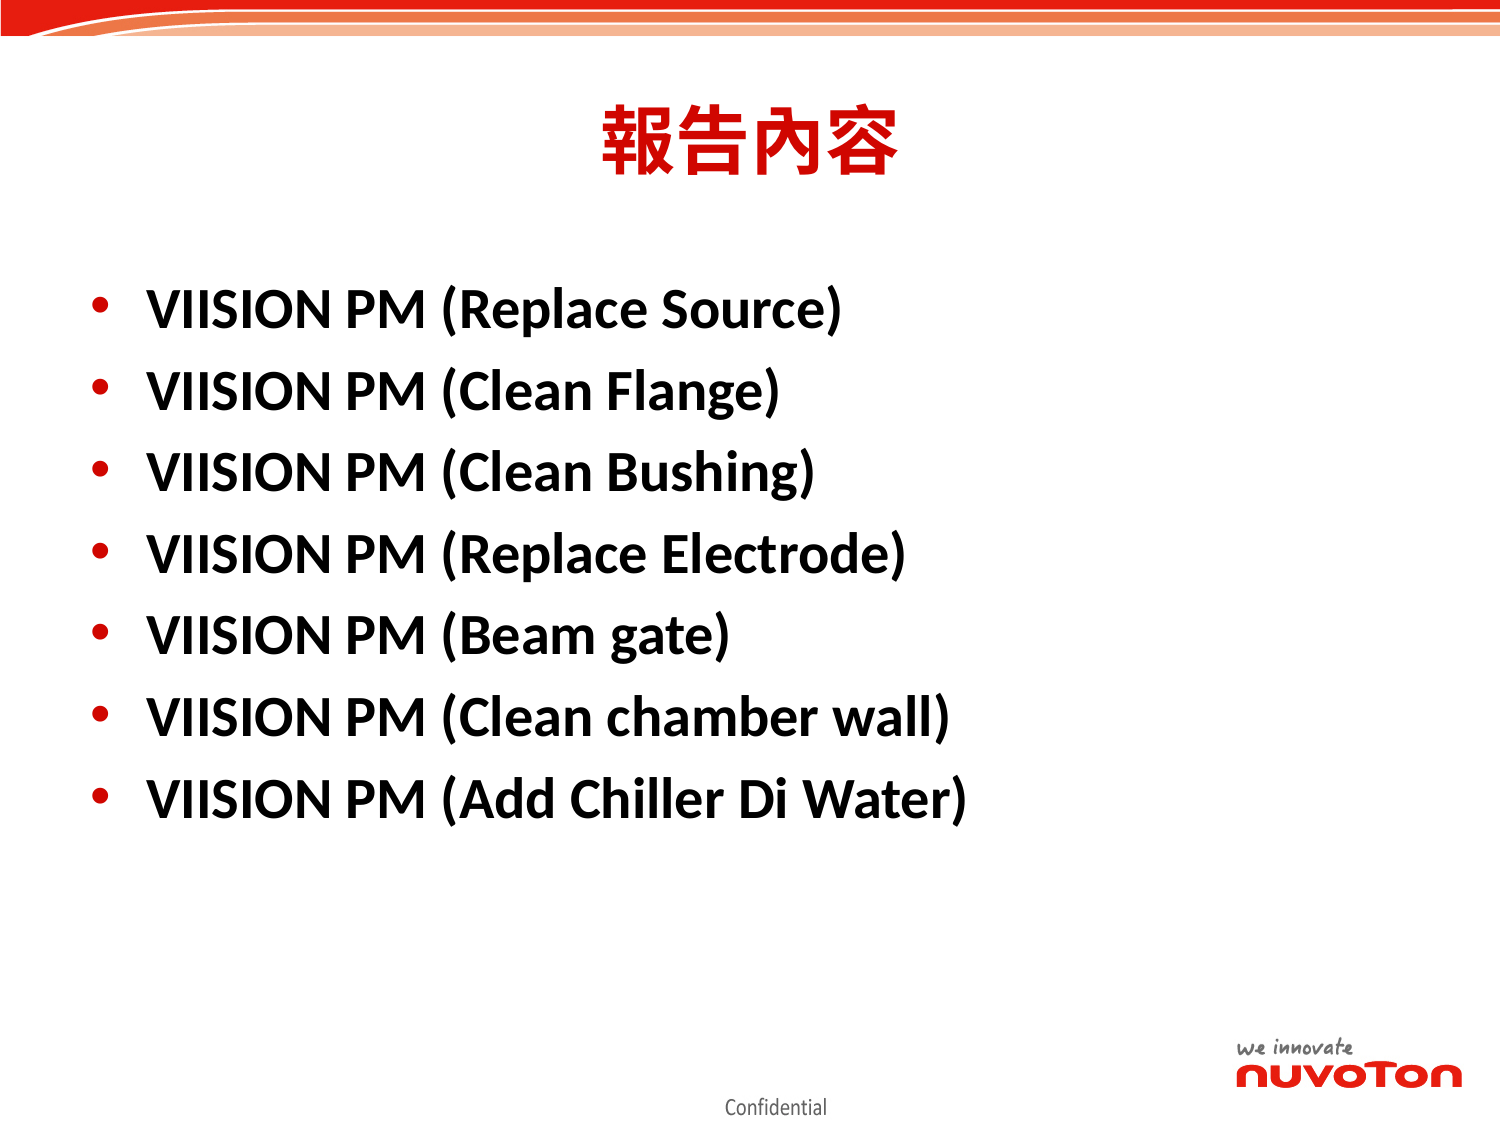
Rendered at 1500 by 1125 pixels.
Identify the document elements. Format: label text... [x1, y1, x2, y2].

picture [0, 0, 1500, 1125]
list VIISION PM (Replace Source) VIISION PM (Clean Flange) VIISION PM (Clean Bushing) VIISION PM (Replace Electrode) VIISION PM (Beam gate) VIISION PM (Clean chamber wall) VIISION PM (Add Chiller Di Water) [75, 262, 1425, 1005]
title 報告內容 [75, 45, 1425, 233]
